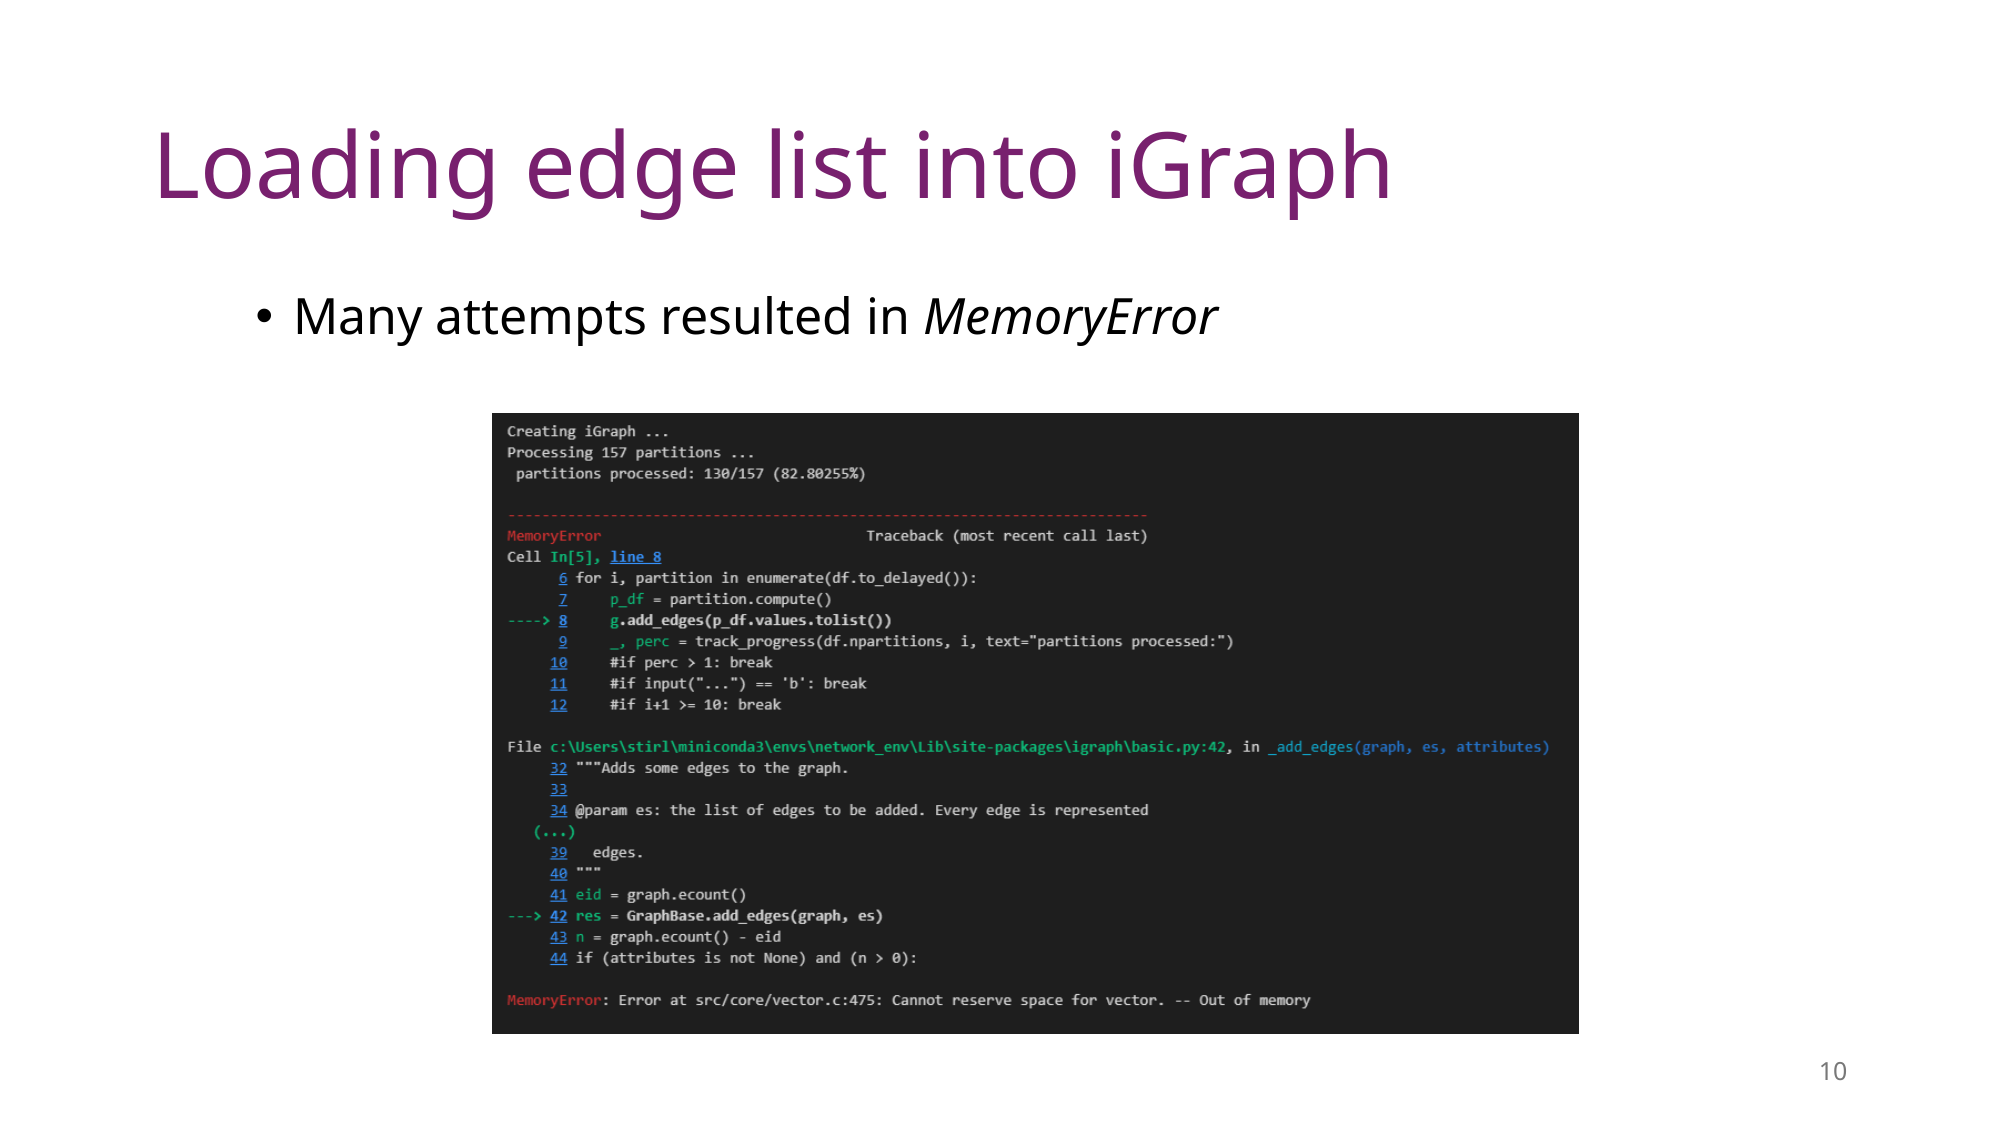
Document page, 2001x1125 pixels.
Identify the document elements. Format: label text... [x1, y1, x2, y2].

slide_number 10 [1412, 1042, 1863, 1103]
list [492, 412, 1580, 1034]
text_box Many attempts resulted in MemoryError [240, 283, 1407, 1034]
text_box Loading edge list into iGraph [137, 59, 1863, 278]
